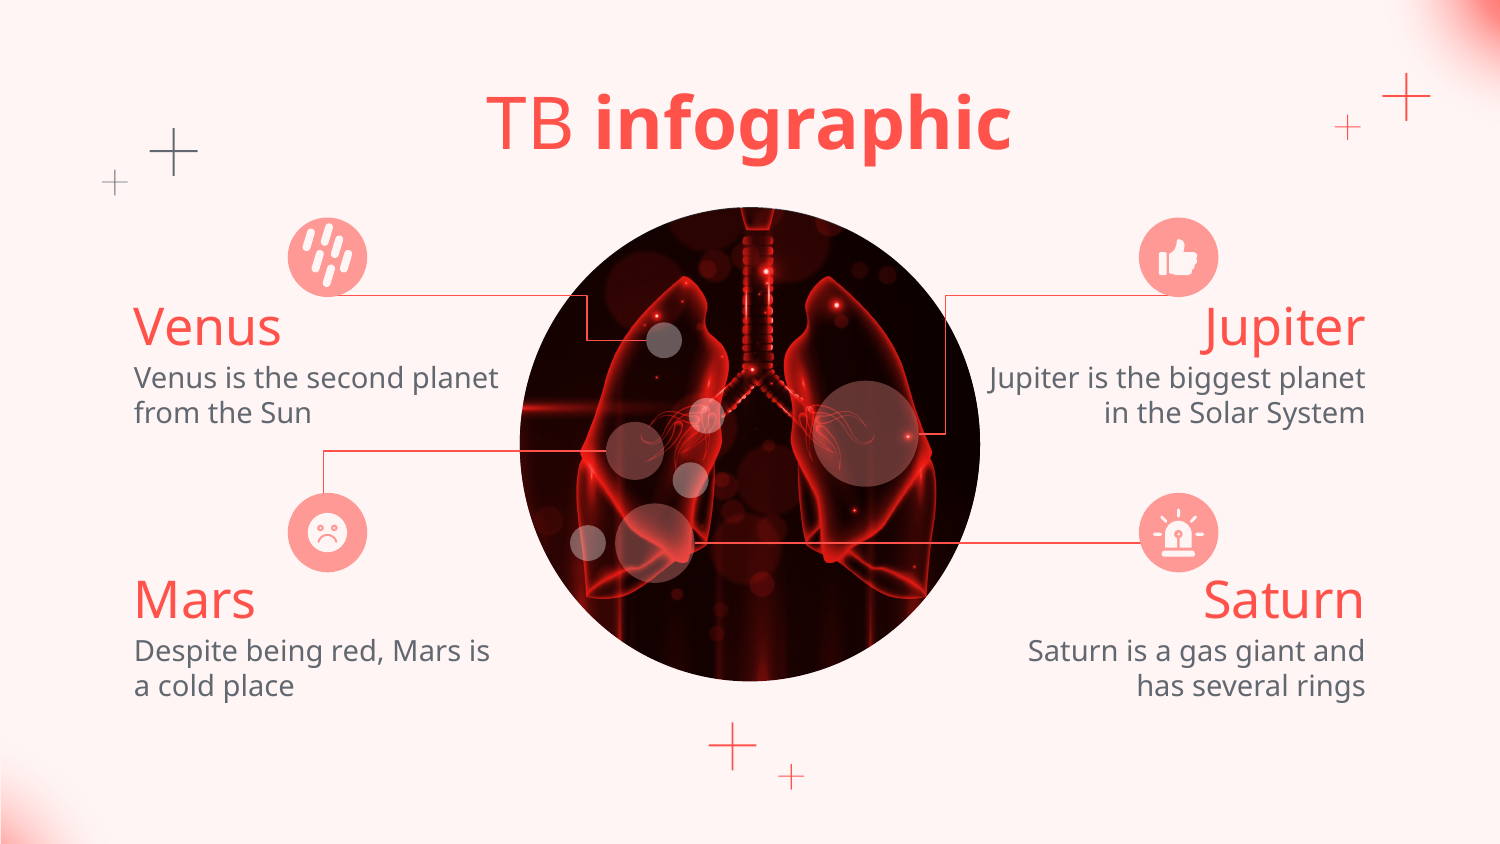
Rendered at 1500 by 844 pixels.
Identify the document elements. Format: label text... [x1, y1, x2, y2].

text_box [1152, 508, 1205, 557]
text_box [301, 222, 354, 289]
text_box [287, 494, 318, 572]
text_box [323, 450, 607, 569]
text_box [357, 230, 368, 284]
text_box [1179, 565, 1202, 573]
text_box Saturn [986, 568, 1381, 627]
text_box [708, 722, 757, 771]
text_box Mars [119, 568, 513, 627]
text_box Venus is the second planet from the Sun [119, 354, 513, 434]
picture [519, 206, 981, 682]
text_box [310, 293, 325, 297]
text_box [101, 169, 128, 196]
text_box [1138, 492, 1219, 559]
text_box [287, 232, 296, 282]
text_box [1138, 217, 1219, 298]
text_box Despite being red, Mars is a cold place [119, 627, 528, 707]
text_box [1158, 238, 1199, 276]
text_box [694, 542, 1177, 569]
text_box Jupiter [1179, 295, 1381, 354]
text_box Saturn is a gas giant and has several rings [972, 627, 1381, 707]
text_box Jupiter is the biggest planet in the Solar System [1180, 354, 1381, 434]
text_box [778, 763, 805, 790]
title TB infographic [118, 72, 1382, 167]
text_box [323, 295, 647, 341]
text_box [918, 295, 1177, 434]
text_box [1334, 114, 1361, 141]
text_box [149, 127, 198, 177]
text_box Venus [119, 295, 513, 354]
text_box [307, 512, 348, 553]
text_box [1382, 72, 1431, 122]
